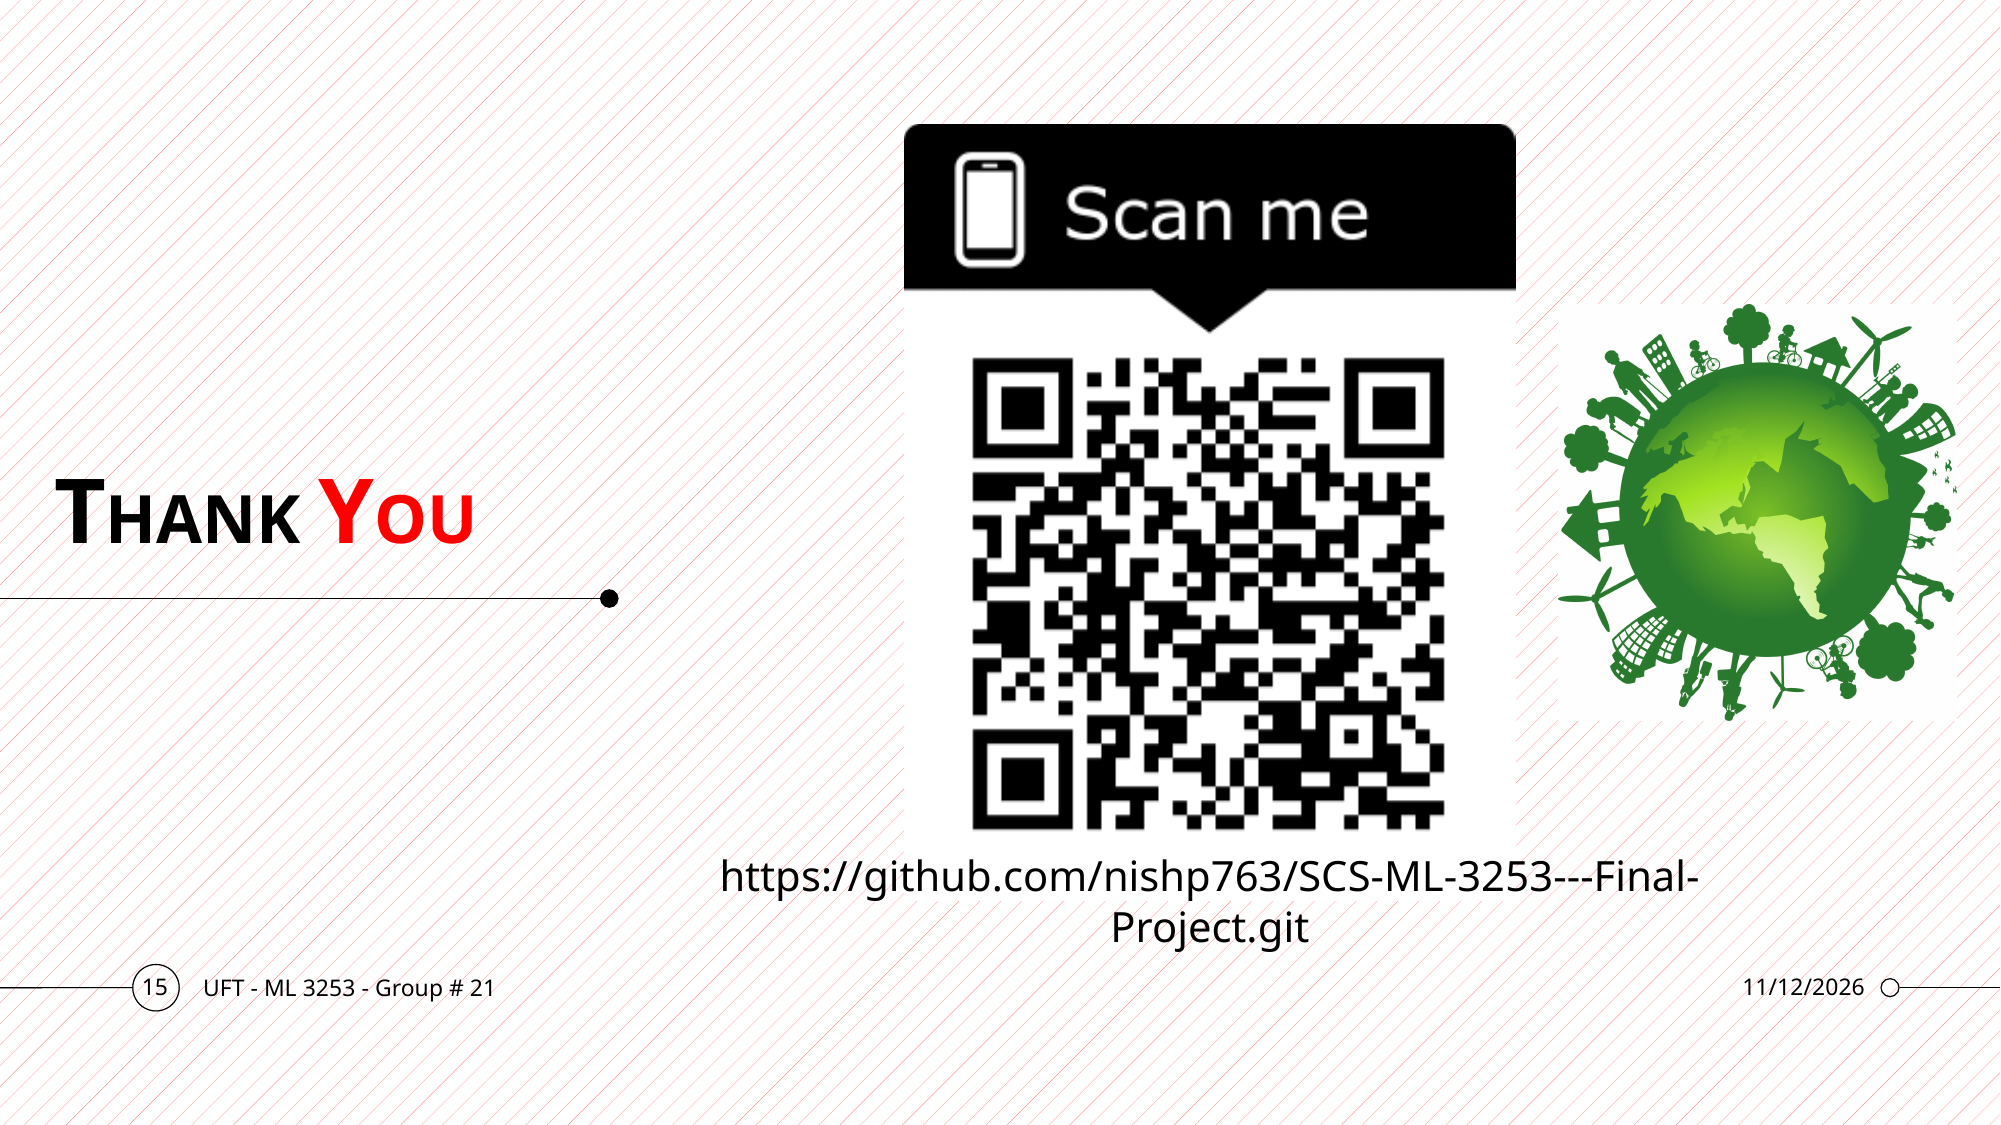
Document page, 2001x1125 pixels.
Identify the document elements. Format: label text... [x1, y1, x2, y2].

picture [904, 124, 1516, 901]
title THANK YOU [54, 369, 696, 563]
picture [1558, 304, 1957, 721]
text_box https://github.com/nishp763/SCS-ML-3253---Final-Project.git [635, 842, 1785, 958]
